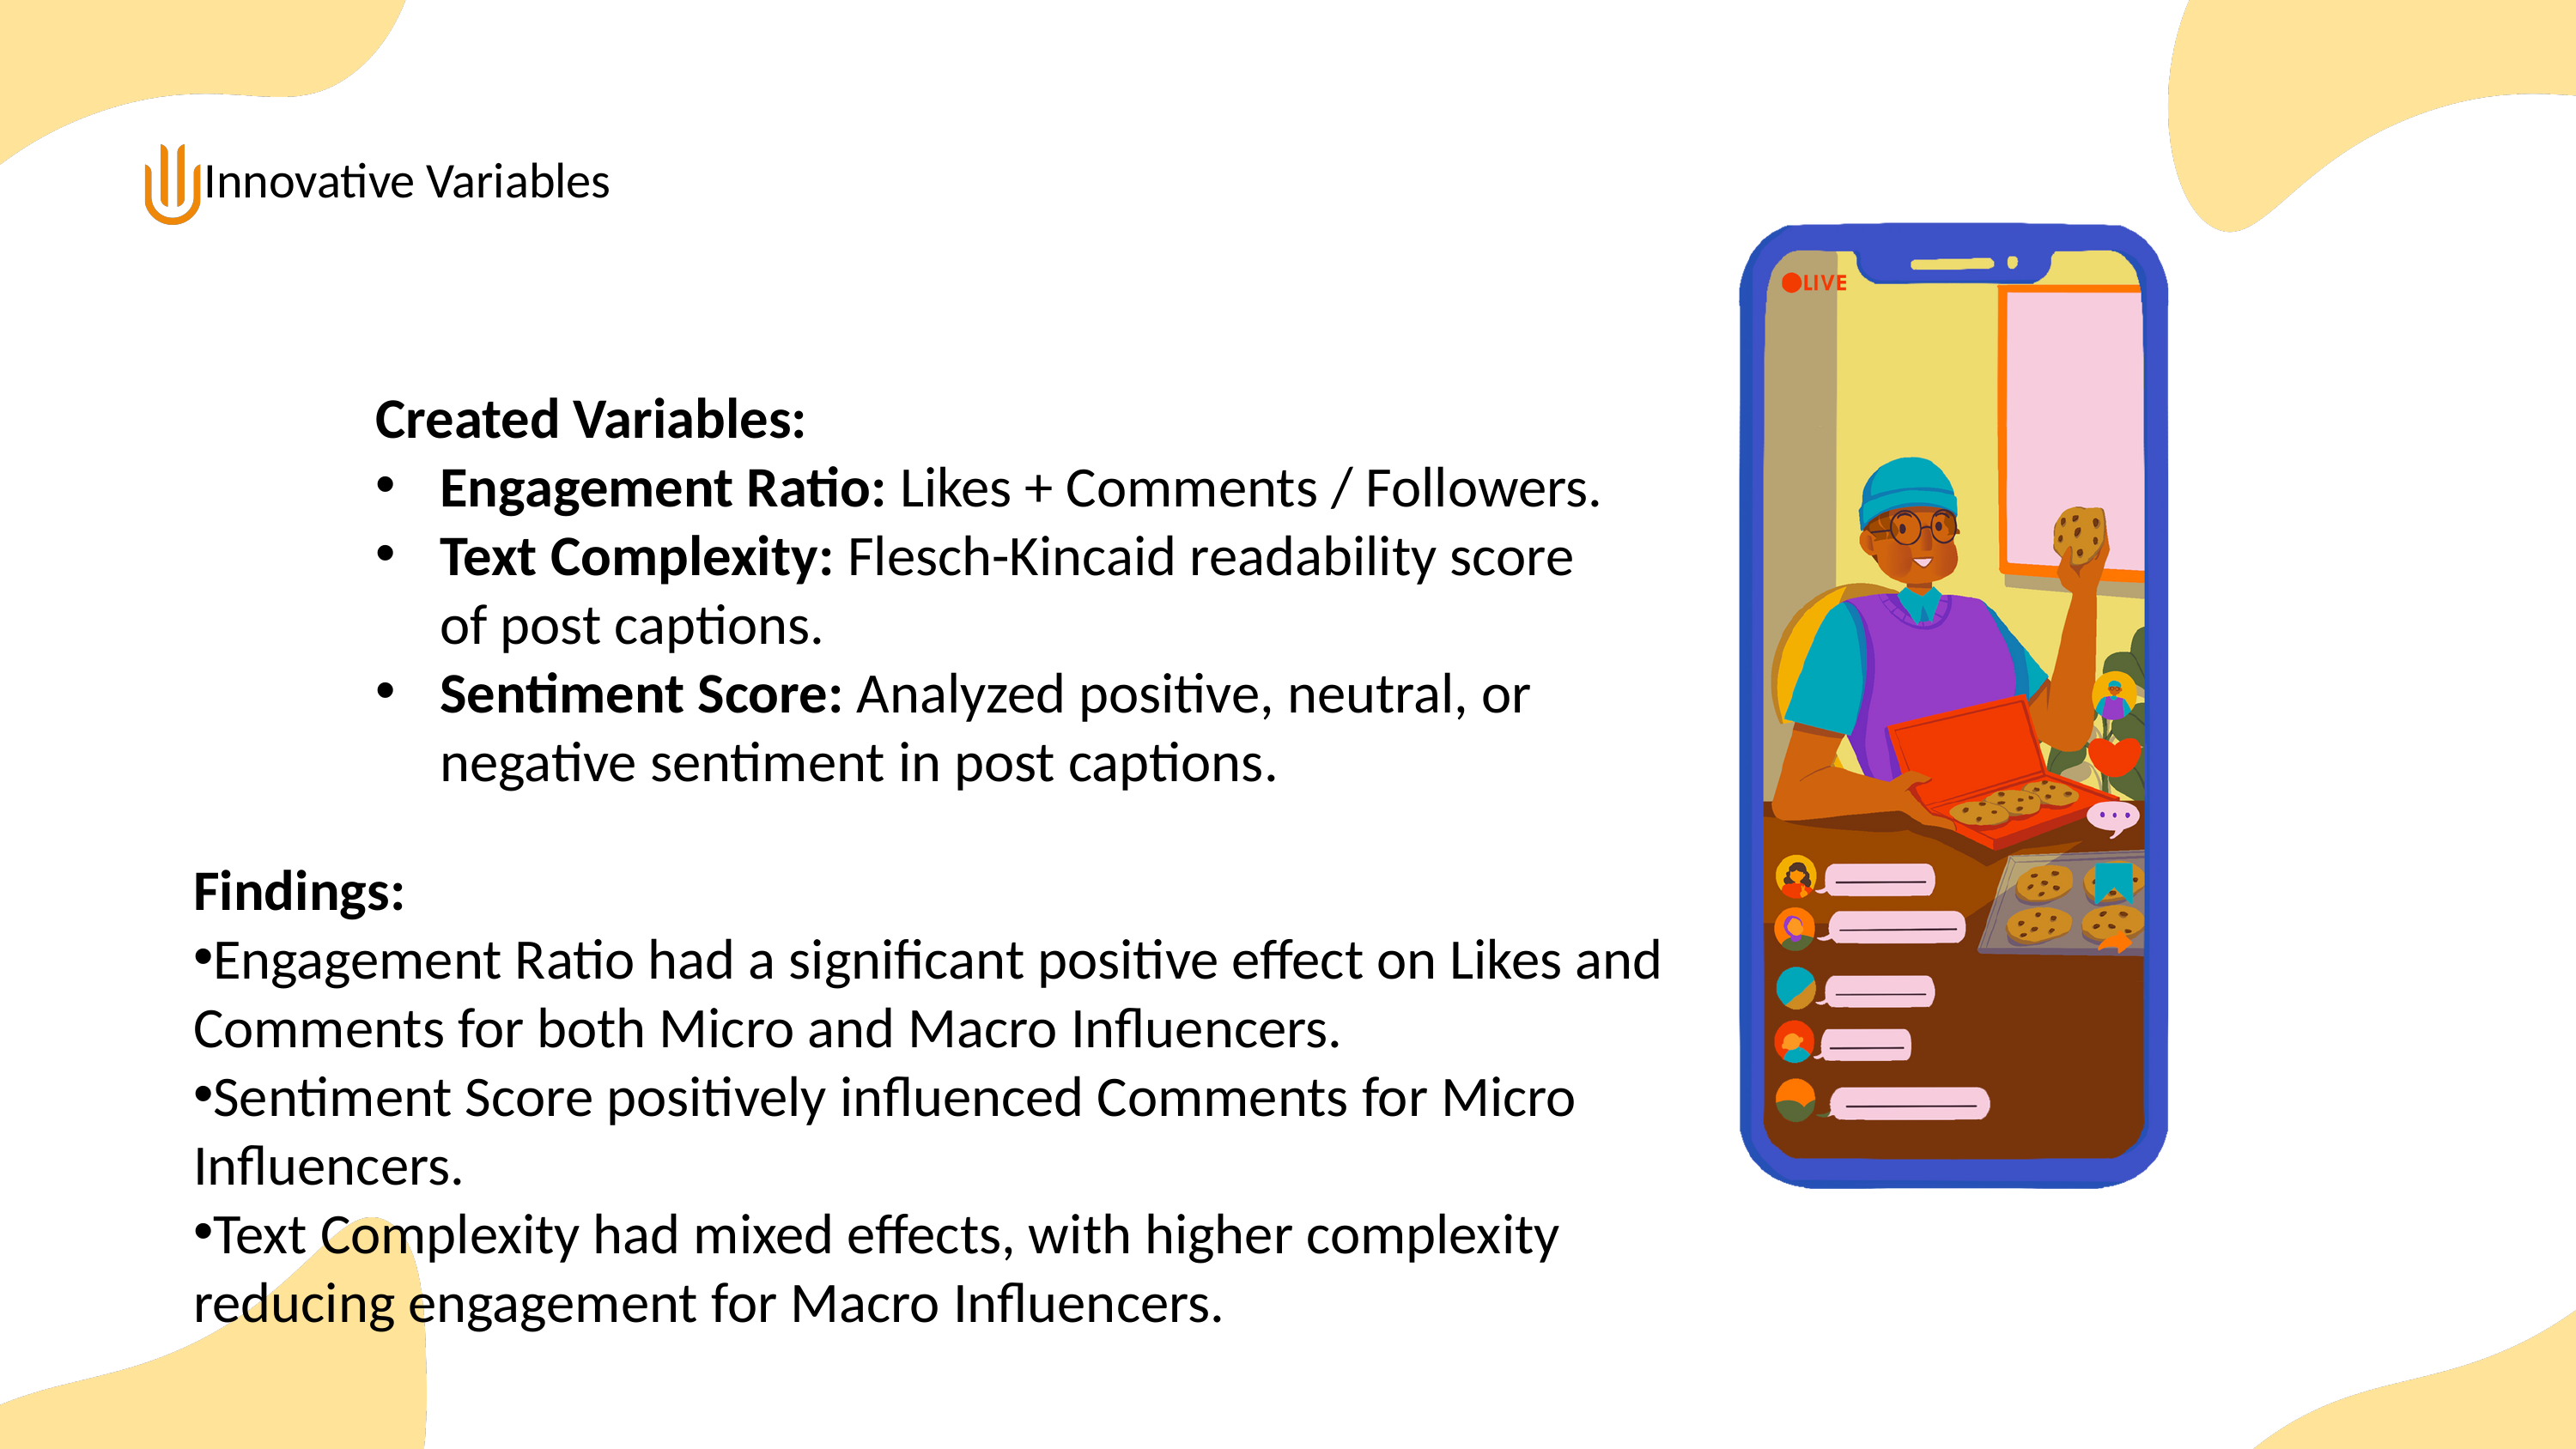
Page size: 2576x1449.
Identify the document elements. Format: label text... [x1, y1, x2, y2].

text_box [2144, 0, 2576, 250]
text_box [144, 144, 201, 225]
text_box [2144, 1198, 2576, 1449]
text_box [0, 0, 431, 250]
text_box Created Variables: Engagement Ratio: Likes + Comments / Followers. Text Complexity: Flesch-Kincaid readability score of post captions. Sentiment Score: Analyzed positive, neutral, or negative sentiment in post captions. [375, 380, 1631, 793]
text_box [1739, 222, 2169, 1189]
text_box [0, 1198, 431, 1449]
text_box Findings: Engagement Ratio had a significant positive effect on Likes and Comments for both Micro and Macro Influencers. Sentiment Score positively influenced Comments for Micro Influencers. Text Complexity had mixed effects, with higher complexity reducing engagement for Macro Influencers. [192, 852, 1674, 1334]
text_box Innovative Variables [204, 163, 987, 209]
